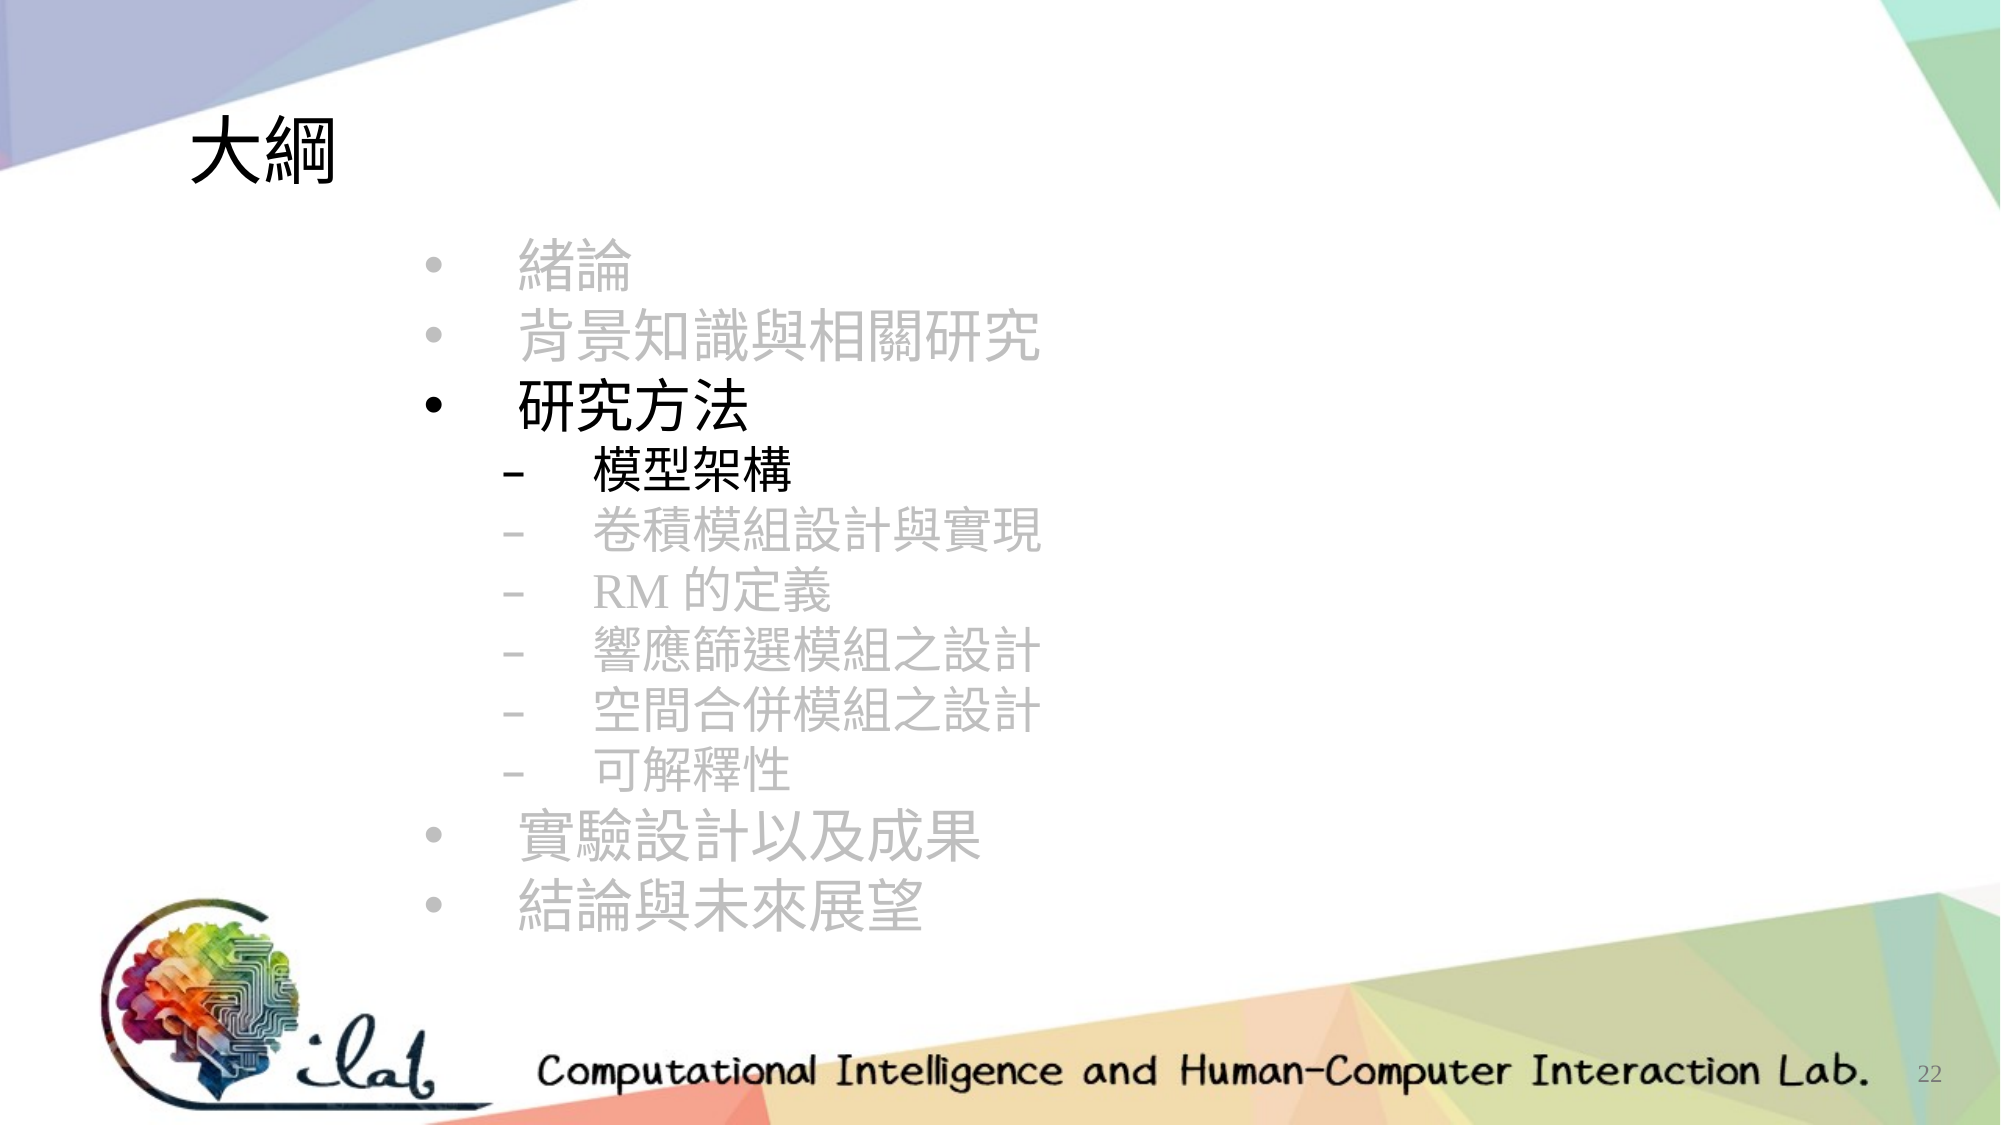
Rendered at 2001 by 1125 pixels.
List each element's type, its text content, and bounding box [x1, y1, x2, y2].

text_box 大綱 [114, 96, 412, 201]
slide_number 22 [1507, 1042, 1958, 1103]
text_box 緒論 背景知識與相關研究 研究方法 模型架構 卷積模組設計與實現 RM的定義 響應篩選模組之設計 空間合併模組之設計 可解釋性 實驗設計以及成果 結論與未來展望 [408, 221, 1508, 947]
picture [0, 0, 2001, 1125]
